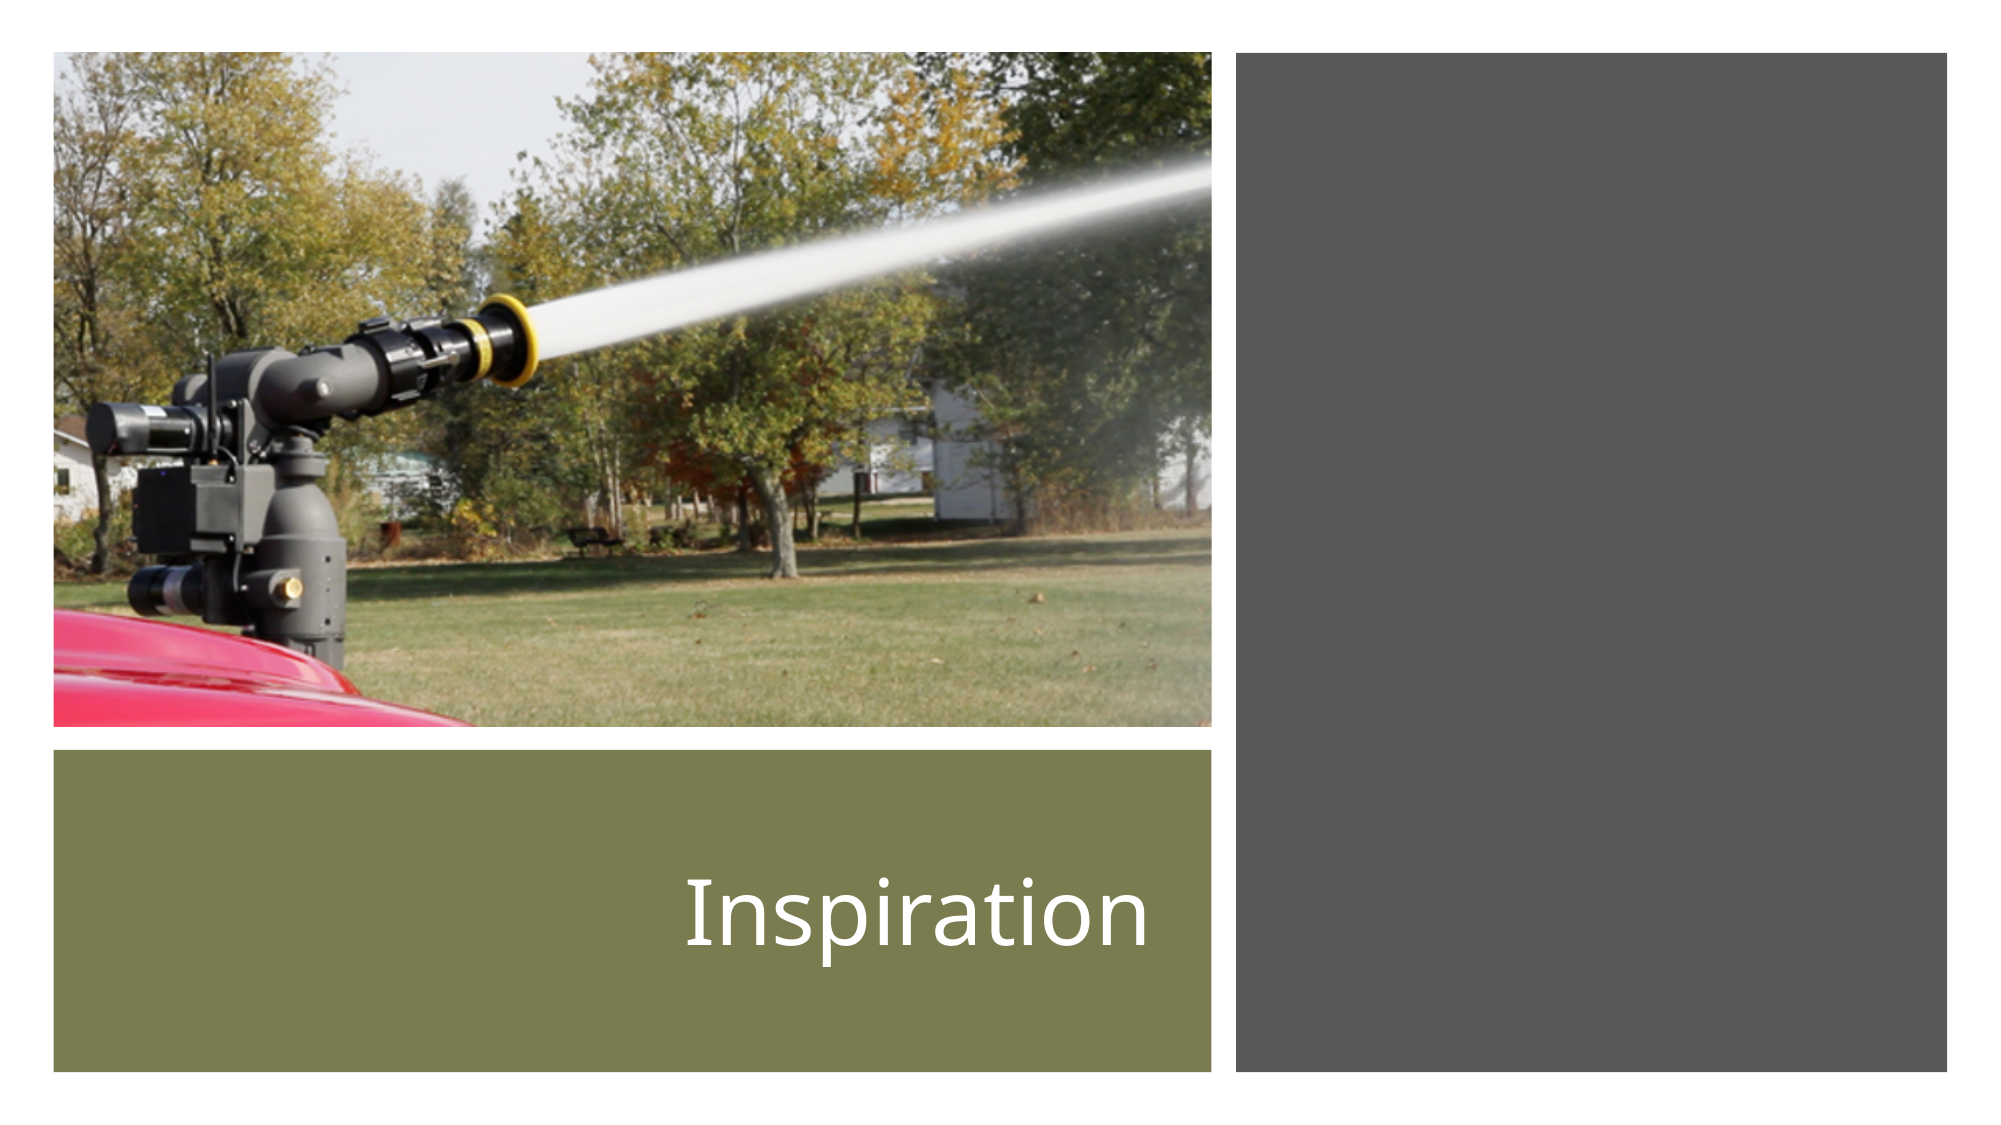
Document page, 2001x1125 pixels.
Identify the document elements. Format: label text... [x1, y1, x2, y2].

title Inspiration [85, 782, 1168, 1049]
picture [53, 52, 1212, 727]
text_box [53, 749, 1212, 1073]
text_box [1235, 52, 1948, 1073]
